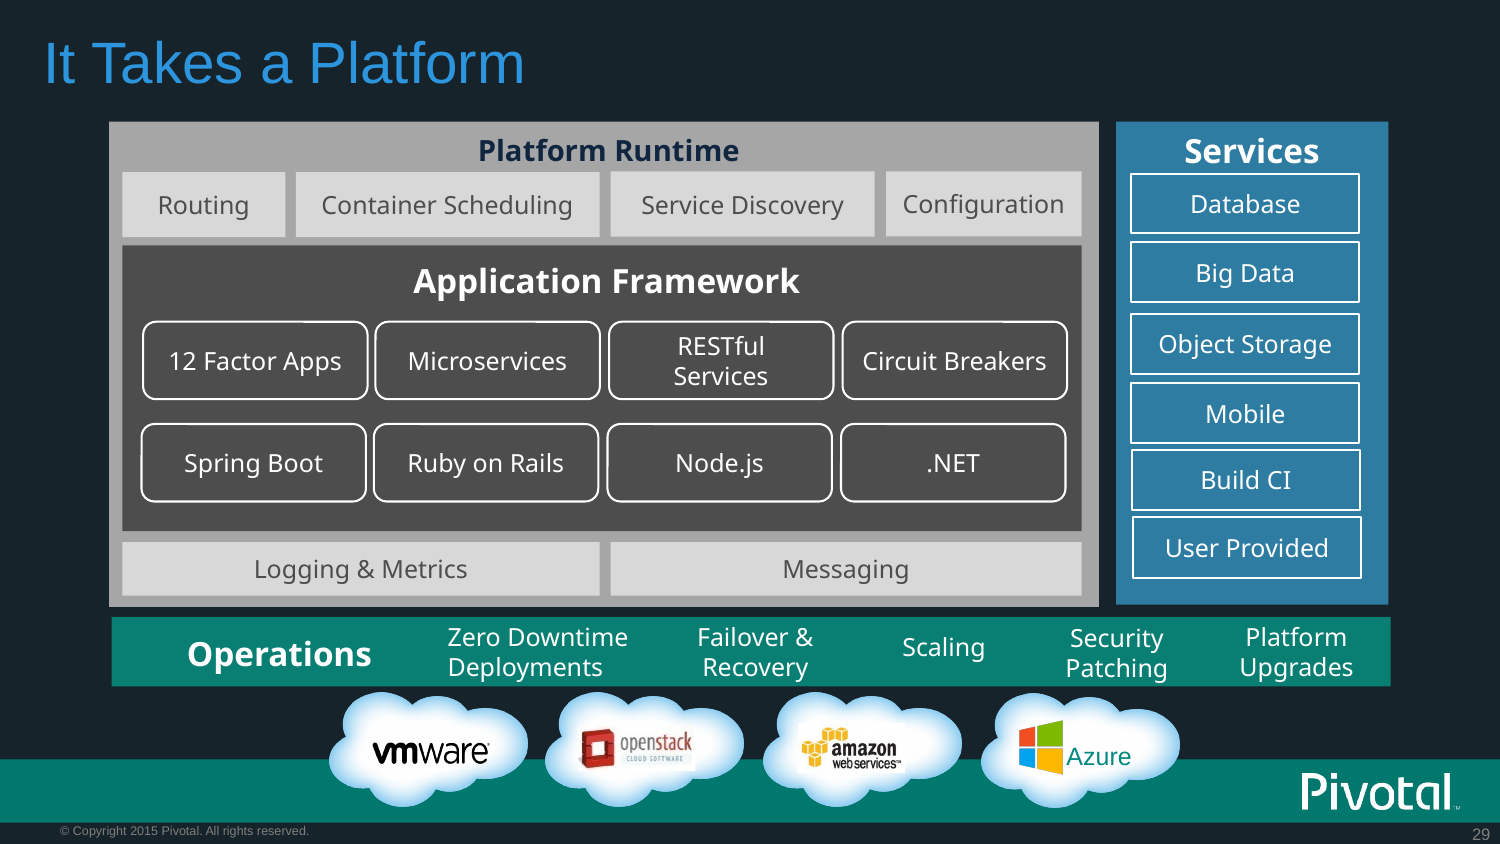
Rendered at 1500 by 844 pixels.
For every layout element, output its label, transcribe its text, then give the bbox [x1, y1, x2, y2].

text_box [108, 121, 1392, 687]
picture [1302, 773, 1460, 810]
title It Takes a Platform [28, 18, 1409, 94]
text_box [328, 691, 1180, 813]
